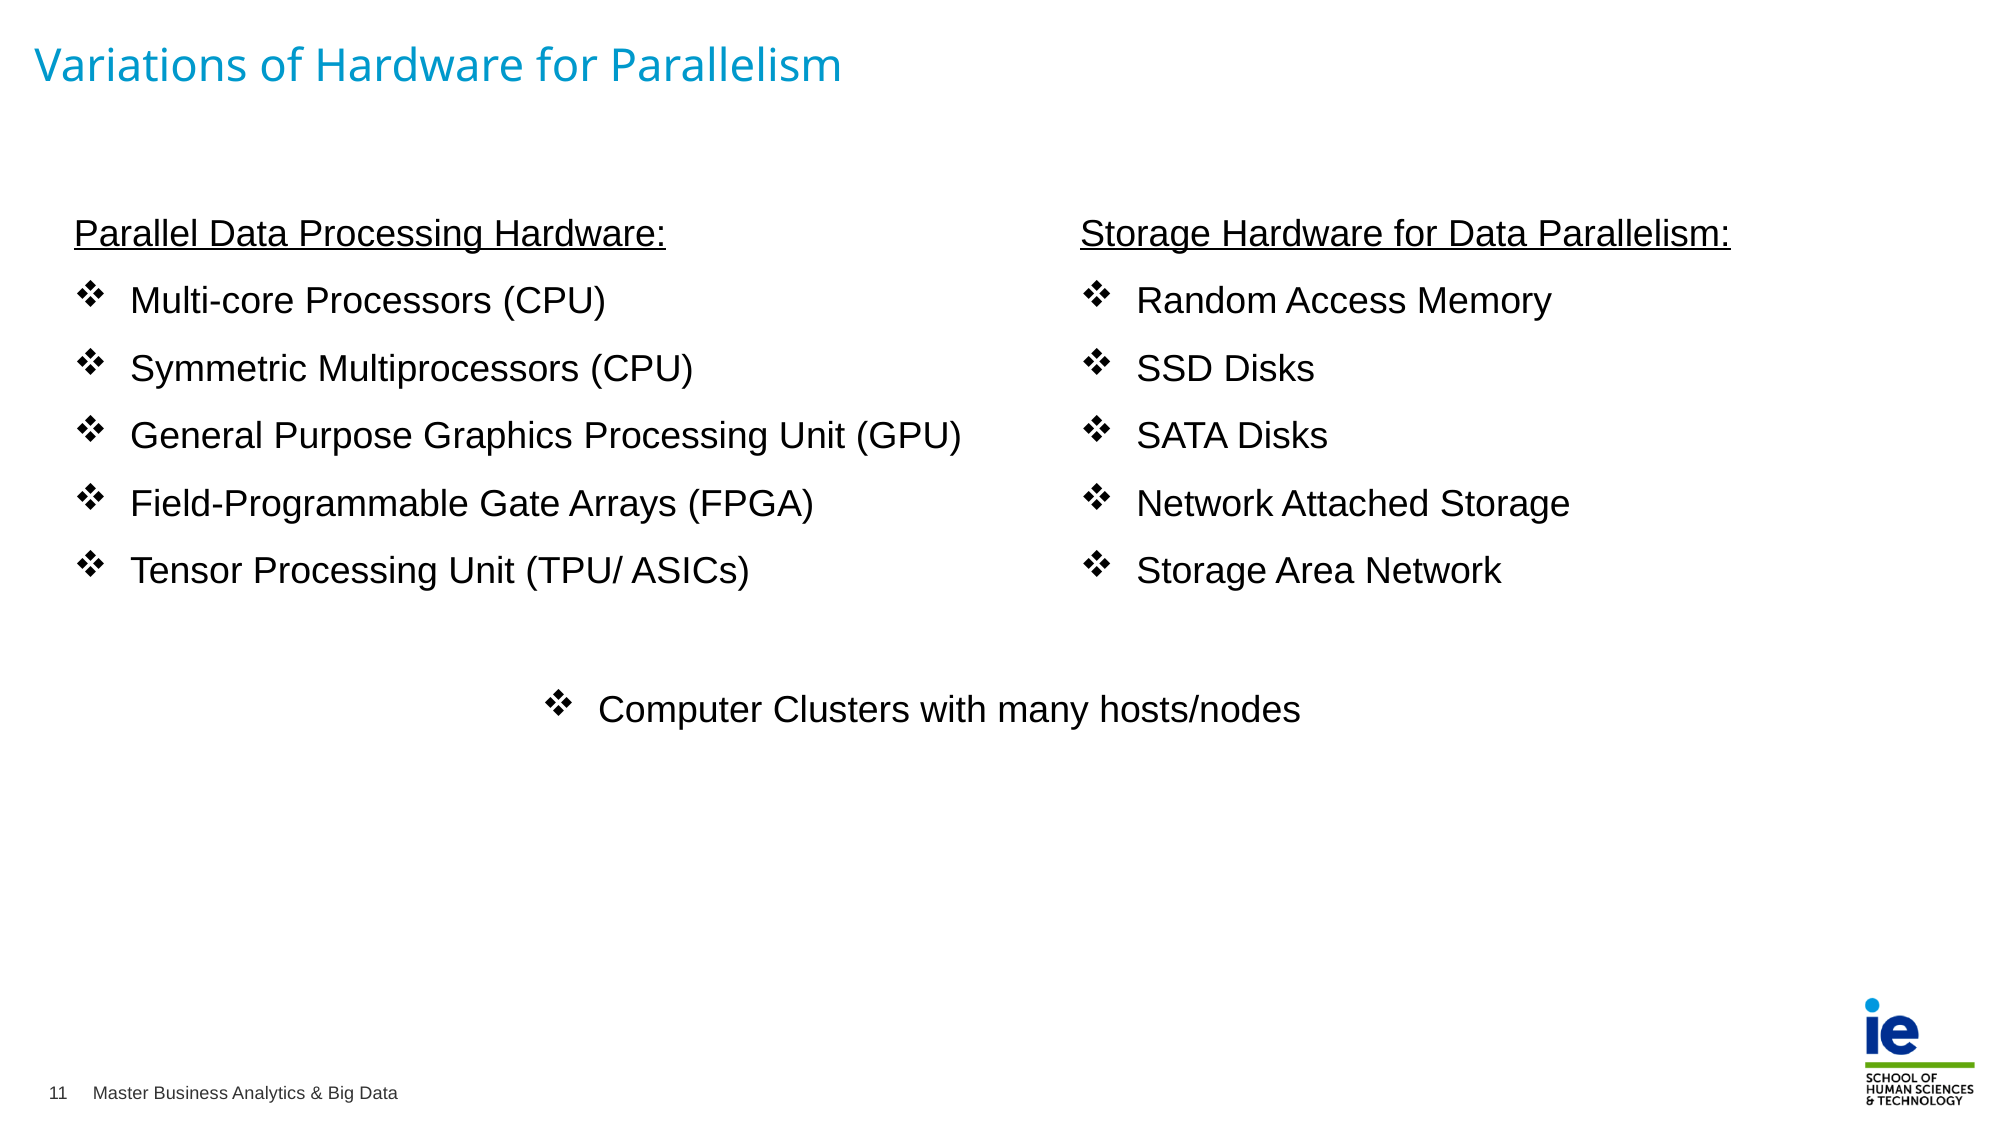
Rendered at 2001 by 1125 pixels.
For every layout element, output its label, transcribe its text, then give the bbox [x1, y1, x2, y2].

picture [1859, 991, 1981, 1113]
text_box Computer Clusters with many hosts/nodes [527, 654, 1604, 738]
text_box Variations of Hardware for Parallelism [34, 24, 1835, 101]
text_box Storage Hardware for Data Parallelism: Random Access Memory SSD Disks SATA Disks Network Attached Storage Storage Area Network [1065, 178, 1984, 599]
text_box Parallel Data Processing Hardware: Multi-core Processors (CPU) Symmetric Multiprocessors (CPU) General Purpose Graphics Processing Unit (GPU) Field-Programmable Gate Arrays (FPGA) Tensor Processing Unit (TPU/ ASICs) [59, 178, 1052, 599]
